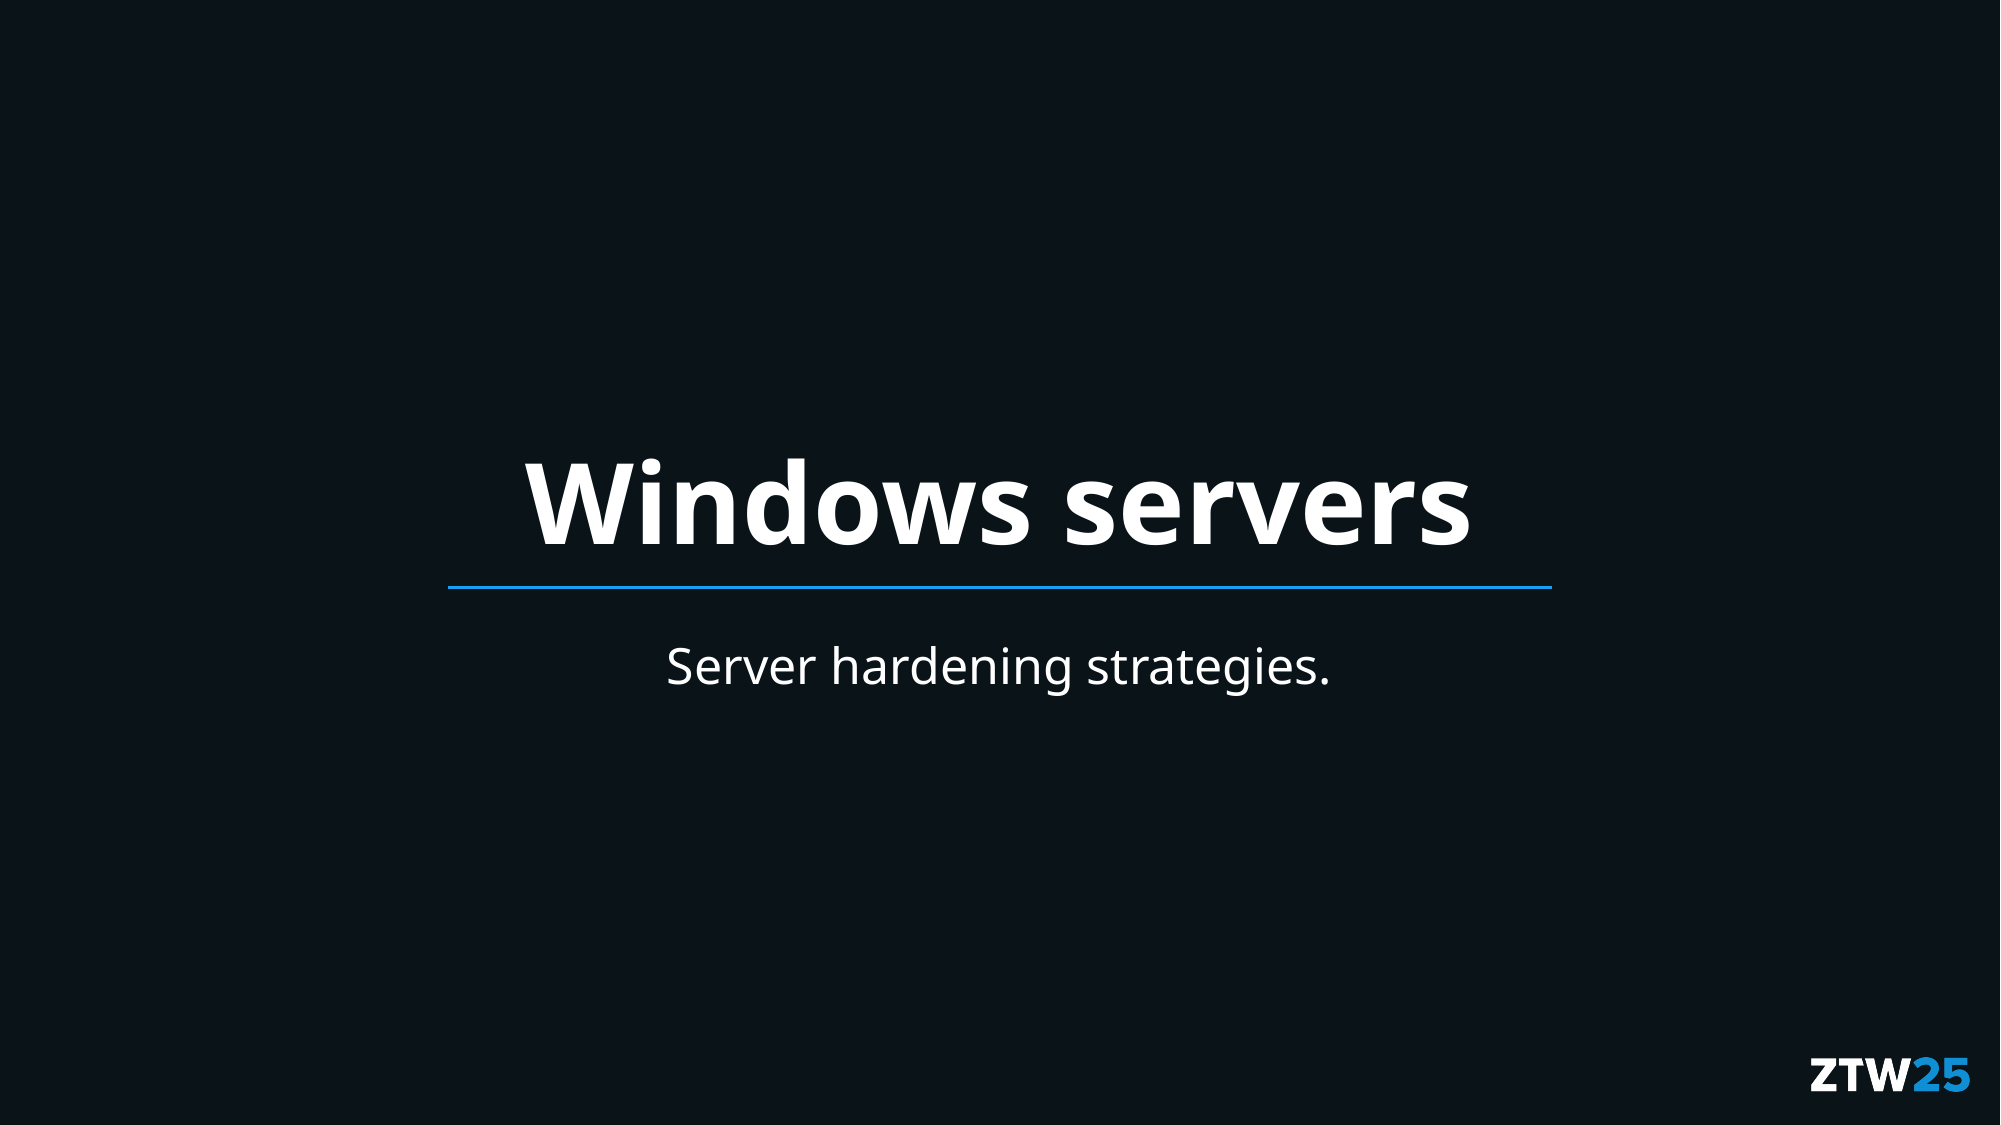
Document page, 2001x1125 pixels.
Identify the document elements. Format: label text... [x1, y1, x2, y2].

title Windows servers [249, 322, 1750, 577]
picture [1811, 1057, 1970, 1092]
subtitle Server hardening strategies. [249, 577, 1750, 747]
